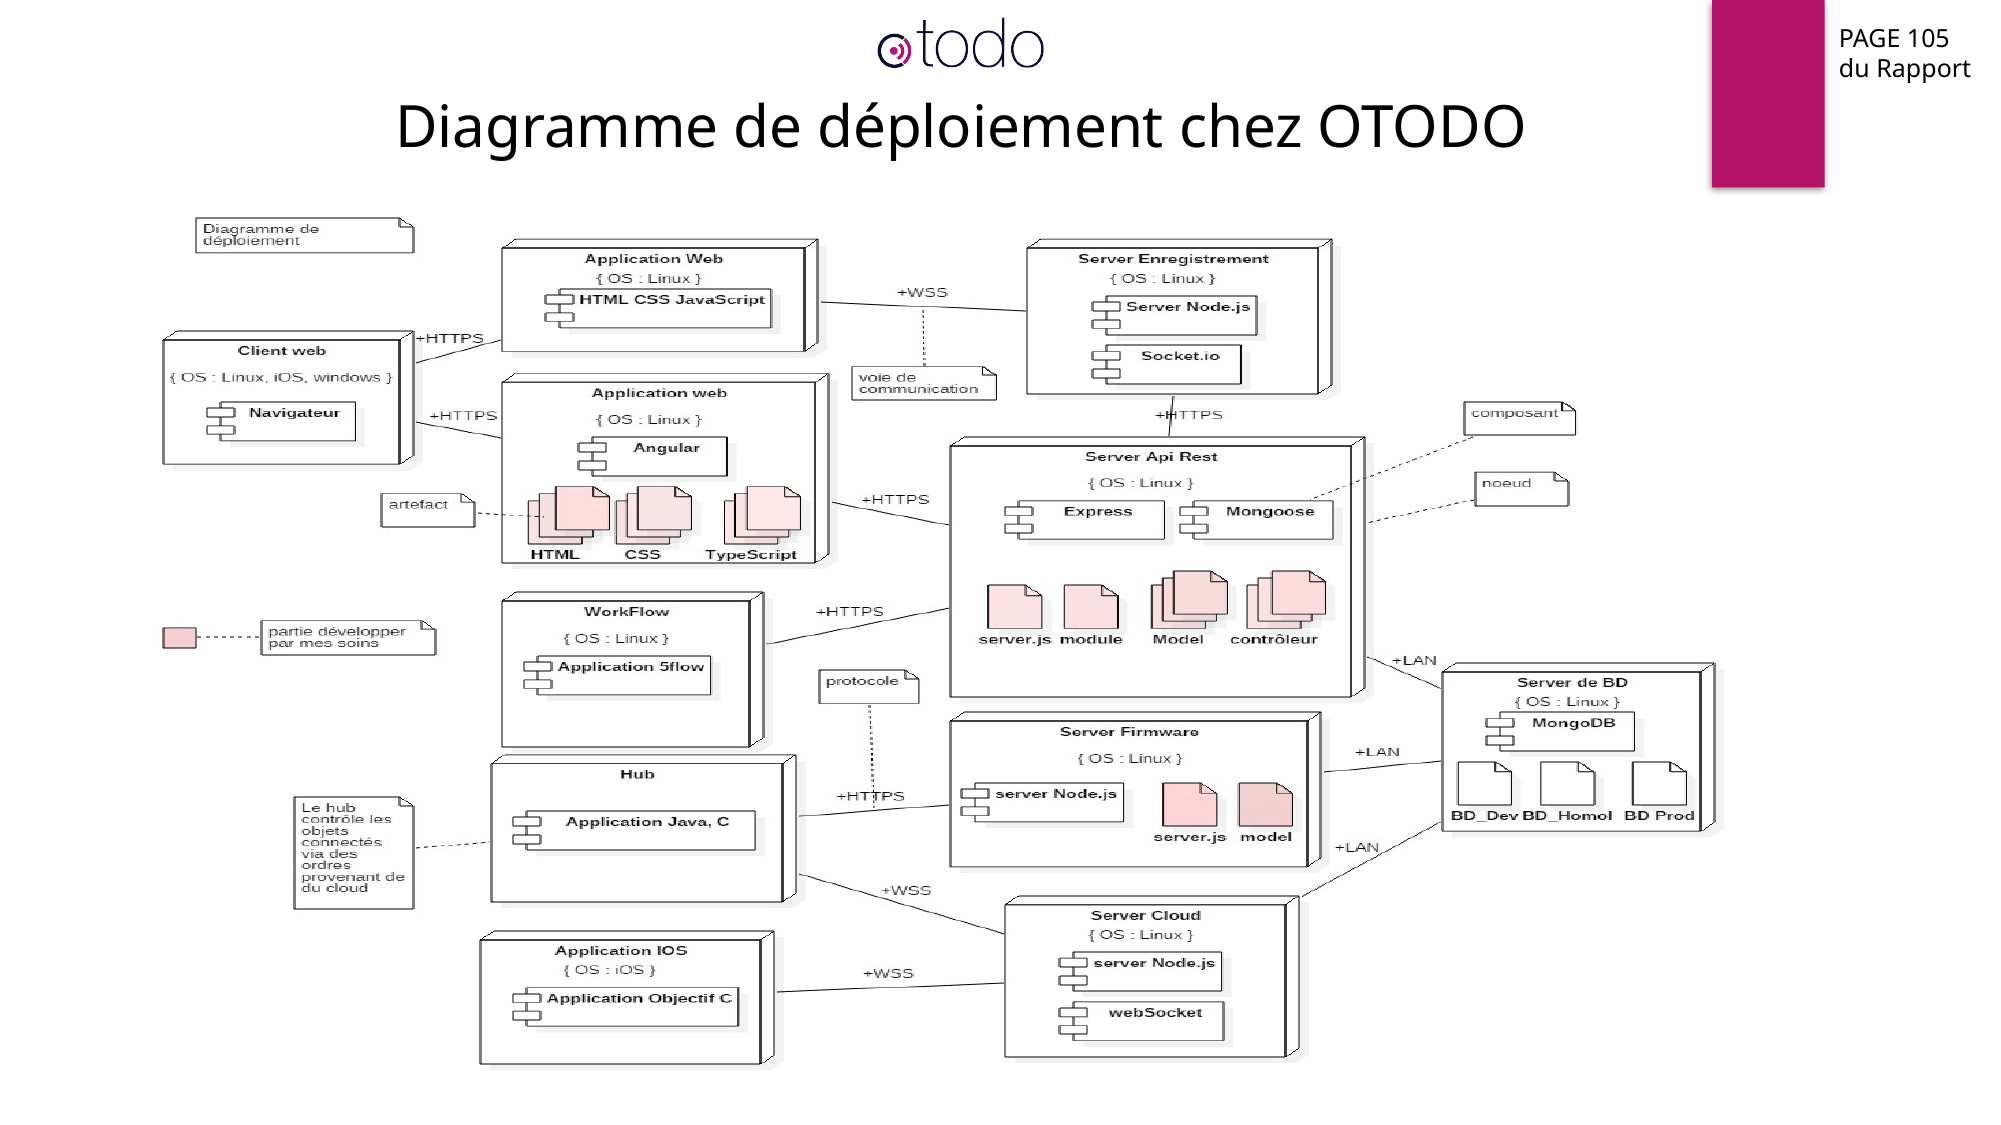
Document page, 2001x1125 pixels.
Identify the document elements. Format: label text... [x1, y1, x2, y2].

picture [875, 15, 1046, 69]
text_box Diagramme de déploiement chez OTODO [242, 81, 1680, 167]
text_box PAGE 105 du Rapport [1824, 15, 2000, 90]
picture [150, 209, 1771, 1100]
